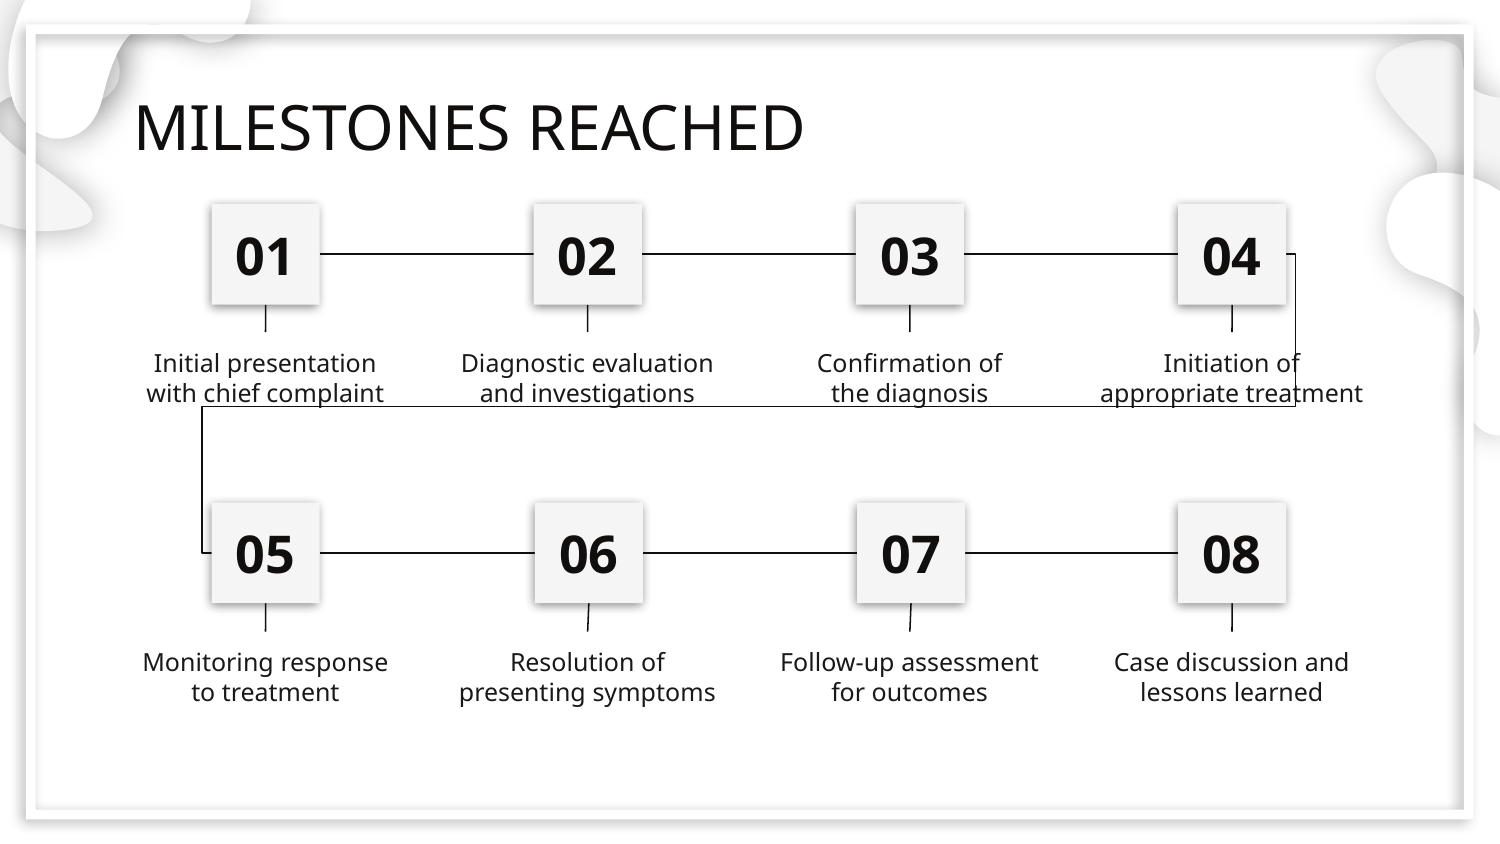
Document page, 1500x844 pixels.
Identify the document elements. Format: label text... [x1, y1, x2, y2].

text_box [211, 253, 1287, 554]
title 04 [1178, 203, 1287, 253]
text_box Resolution of presenting symptoms [439, 631, 737, 754]
title 02 [533, 203, 642, 252]
text_box Initiation of appropriate treatment [1291, 332, 1381, 455]
title 03 [855, 203, 964, 252]
title 06 [534, 560, 643, 604]
title 07 [857, 560, 966, 604]
title 08 [1178, 559, 1287, 604]
title 05 [211, 559, 320, 604]
text_box Case discussion and lessons learned [1083, 631, 1381, 754]
text_box Initial presentation with chief complaint [116, 332, 206, 455]
title 01 [211, 203, 320, 253]
text_box Monitoring response to treatment [116, 631, 415, 754]
text_box Follow-up assessment for outcomes [761, 631, 1059, 754]
title MILESTONES REACHED [118, 72, 1382, 167]
